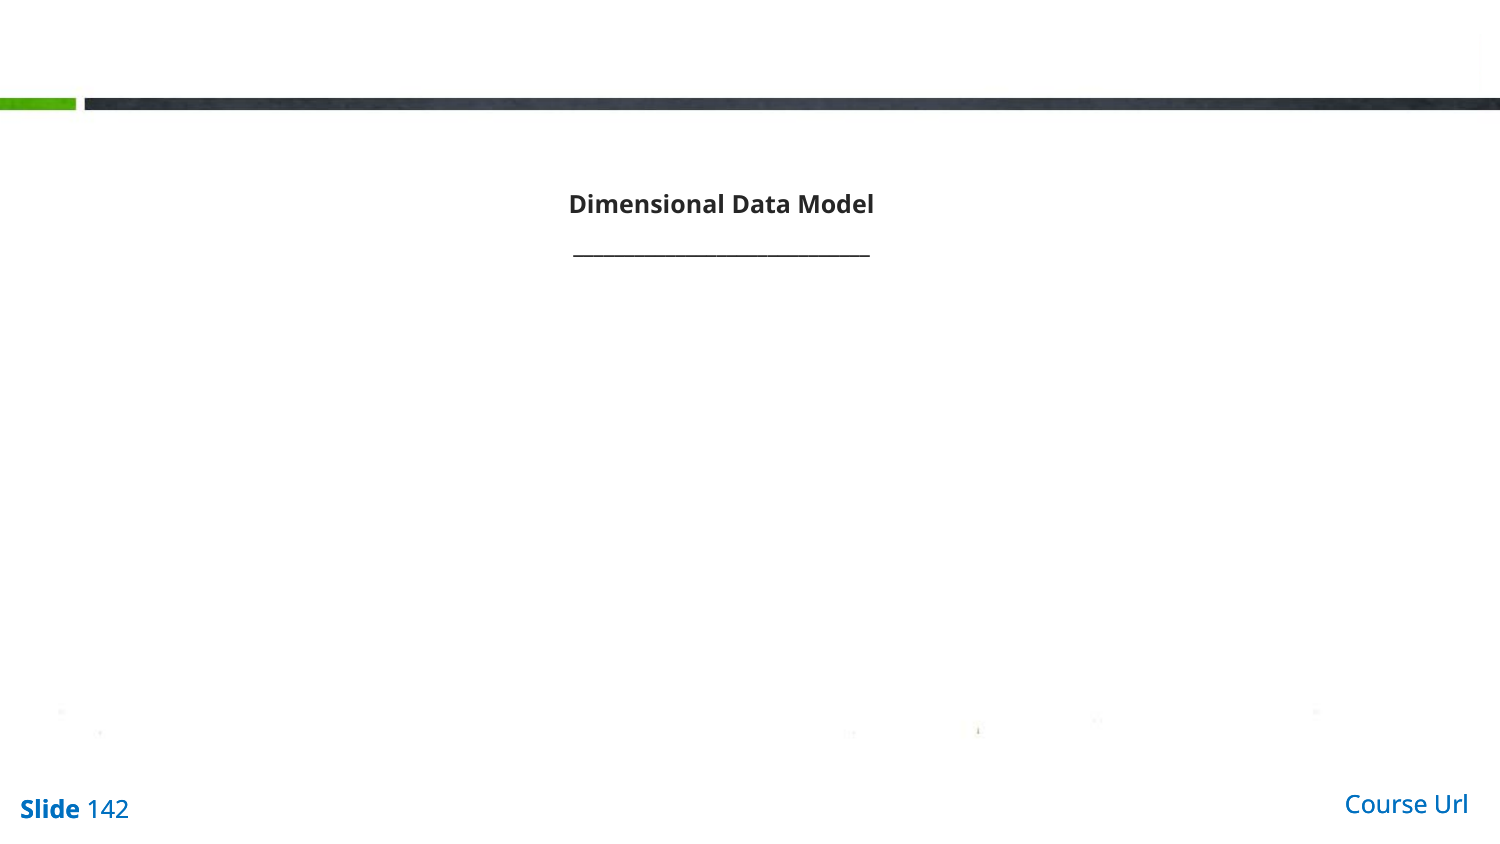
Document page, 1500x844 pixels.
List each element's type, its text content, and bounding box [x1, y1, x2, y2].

picture [0, 0, 1500, 844]
list Dimensional Data Model _____________________________ [75, 142, 1369, 787]
